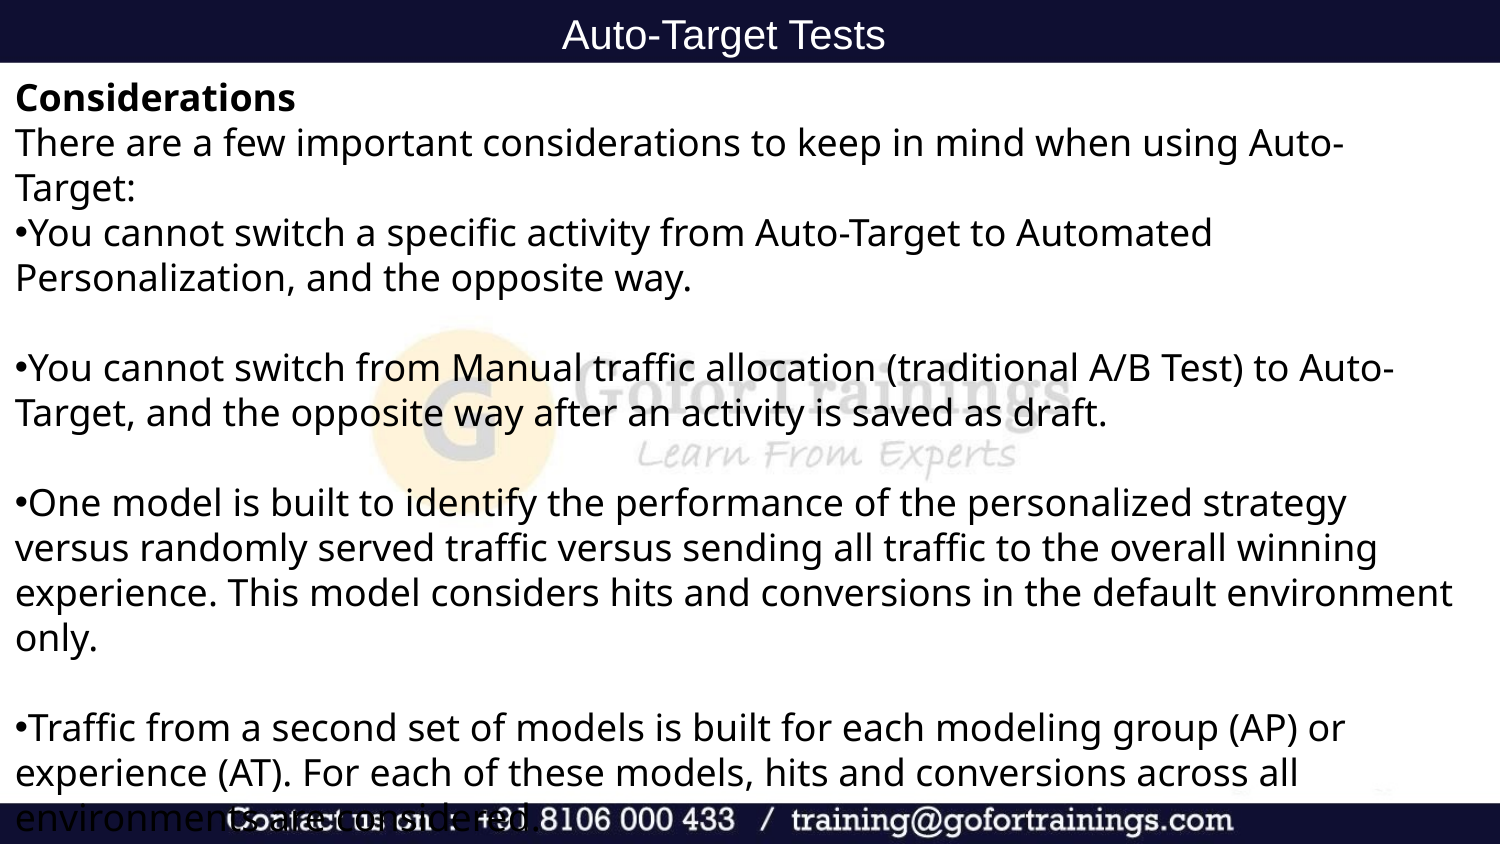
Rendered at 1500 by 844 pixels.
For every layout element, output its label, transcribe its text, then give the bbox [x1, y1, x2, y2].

text_box Auto-Target Tests [547, 0, 1068, 65]
text_box Considerations There are a few important considerations to keep in mind when using Auto-Target: You cannot switch a specific activity from Auto-Target to Automated Personalization, and the opposite way. You cannot switch from Manual traffic allocation (traditional A/B Test) to Auto-Target, and the opposite way after an activity is saved as draft. One model is built to identify the performance of the personalized strategy versus randomly served traffic versus sending all traffic to the overall winning experience. This model considers hits and conversions in the default environment only. Traffic from a second set of models is built for each modeling group (AP) or experience (AT). For each of these models, hits and conversions across all environments are considered. Use a minimum of two experiences. [0, 66, 1471, 844]
picture [0, 0, 1500, 844]
